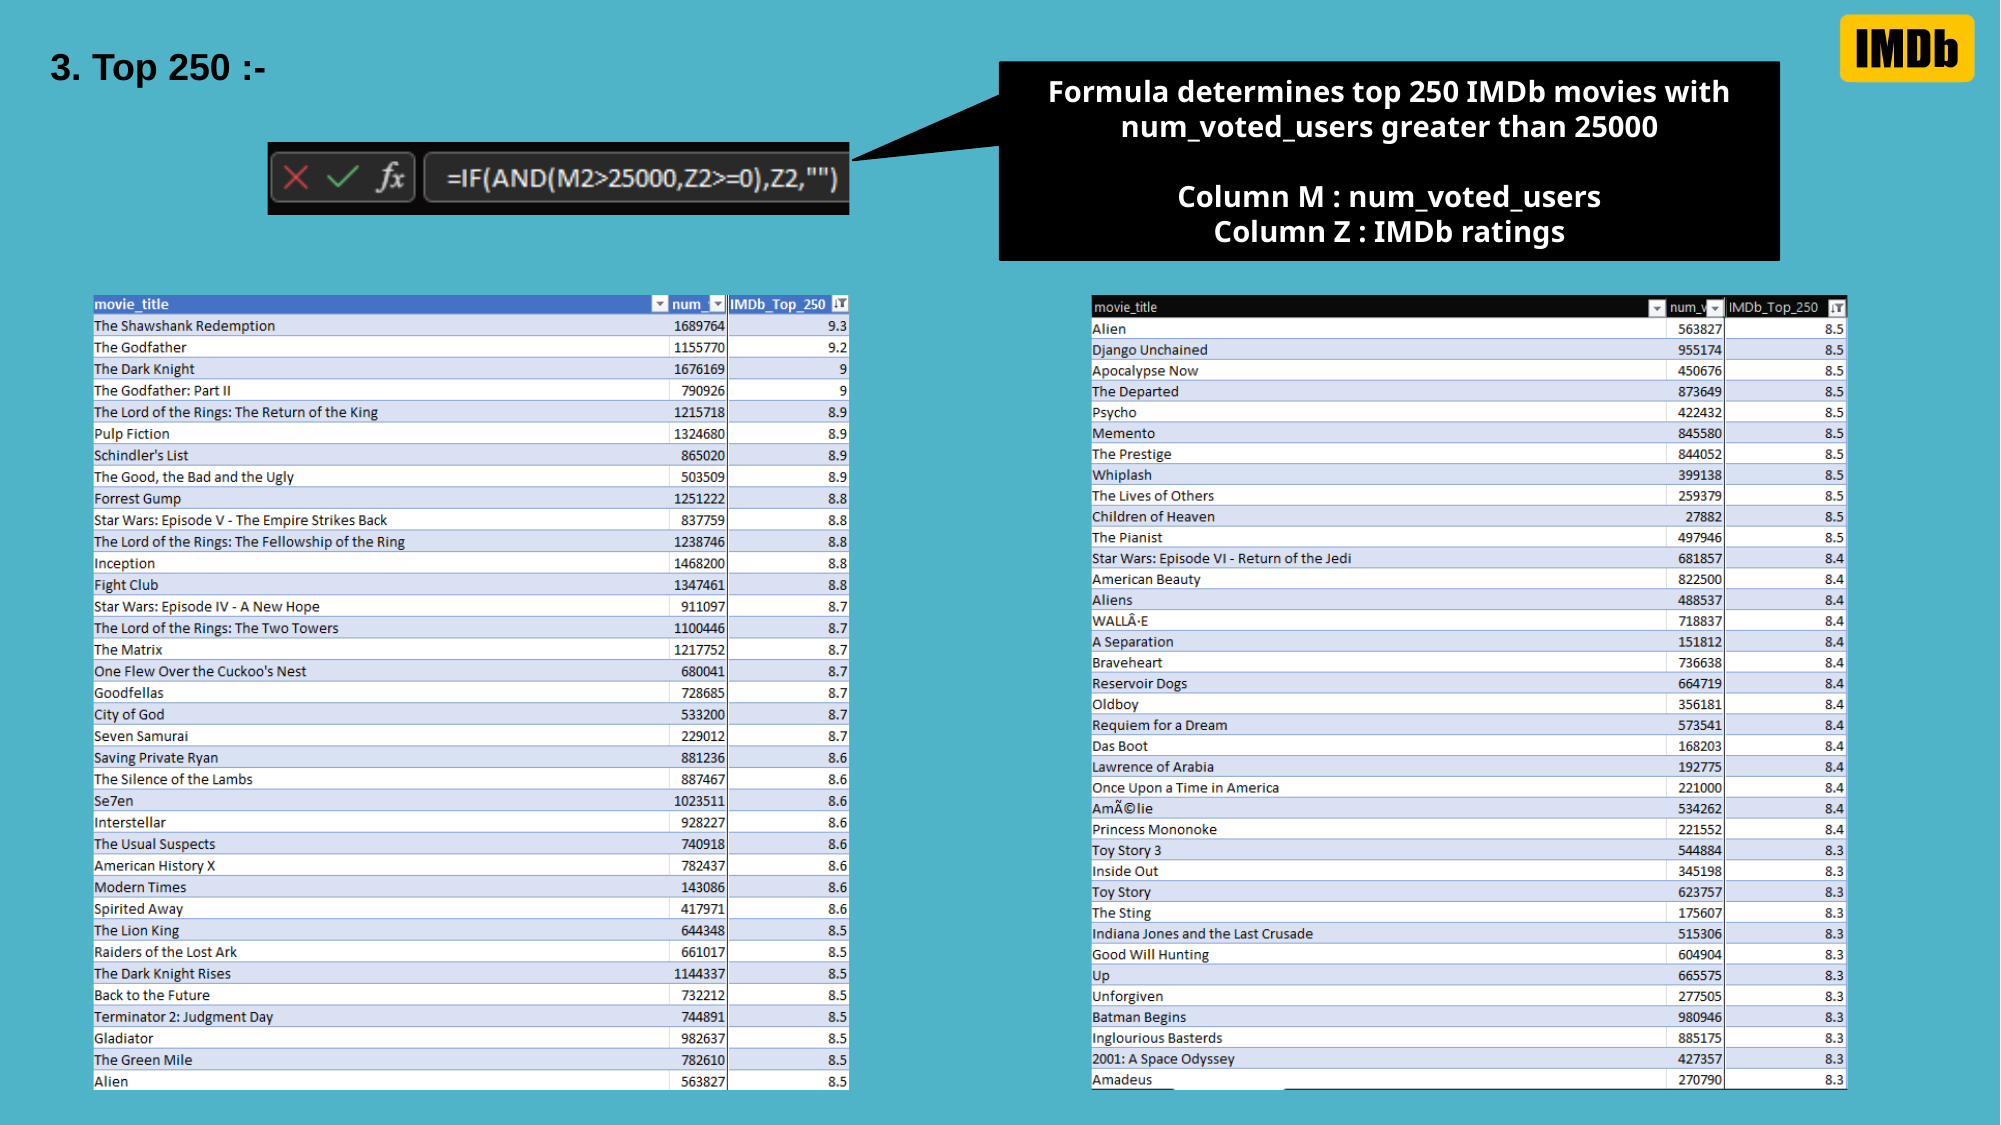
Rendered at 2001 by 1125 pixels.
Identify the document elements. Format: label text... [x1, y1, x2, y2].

picture [267, 142, 850, 215]
picture [1091, 294, 1848, 1090]
picture [1827, 0, 1989, 99]
picture [93, 294, 850, 1090]
text_box 3. Top 250 :- [35, 35, 605, 96]
text_box Formula determines top 250 IMDb movies with num_voted_users greater than 25000 Column M : num_voted_users Column Z : IMDb ratings [851, 61, 1781, 261]
